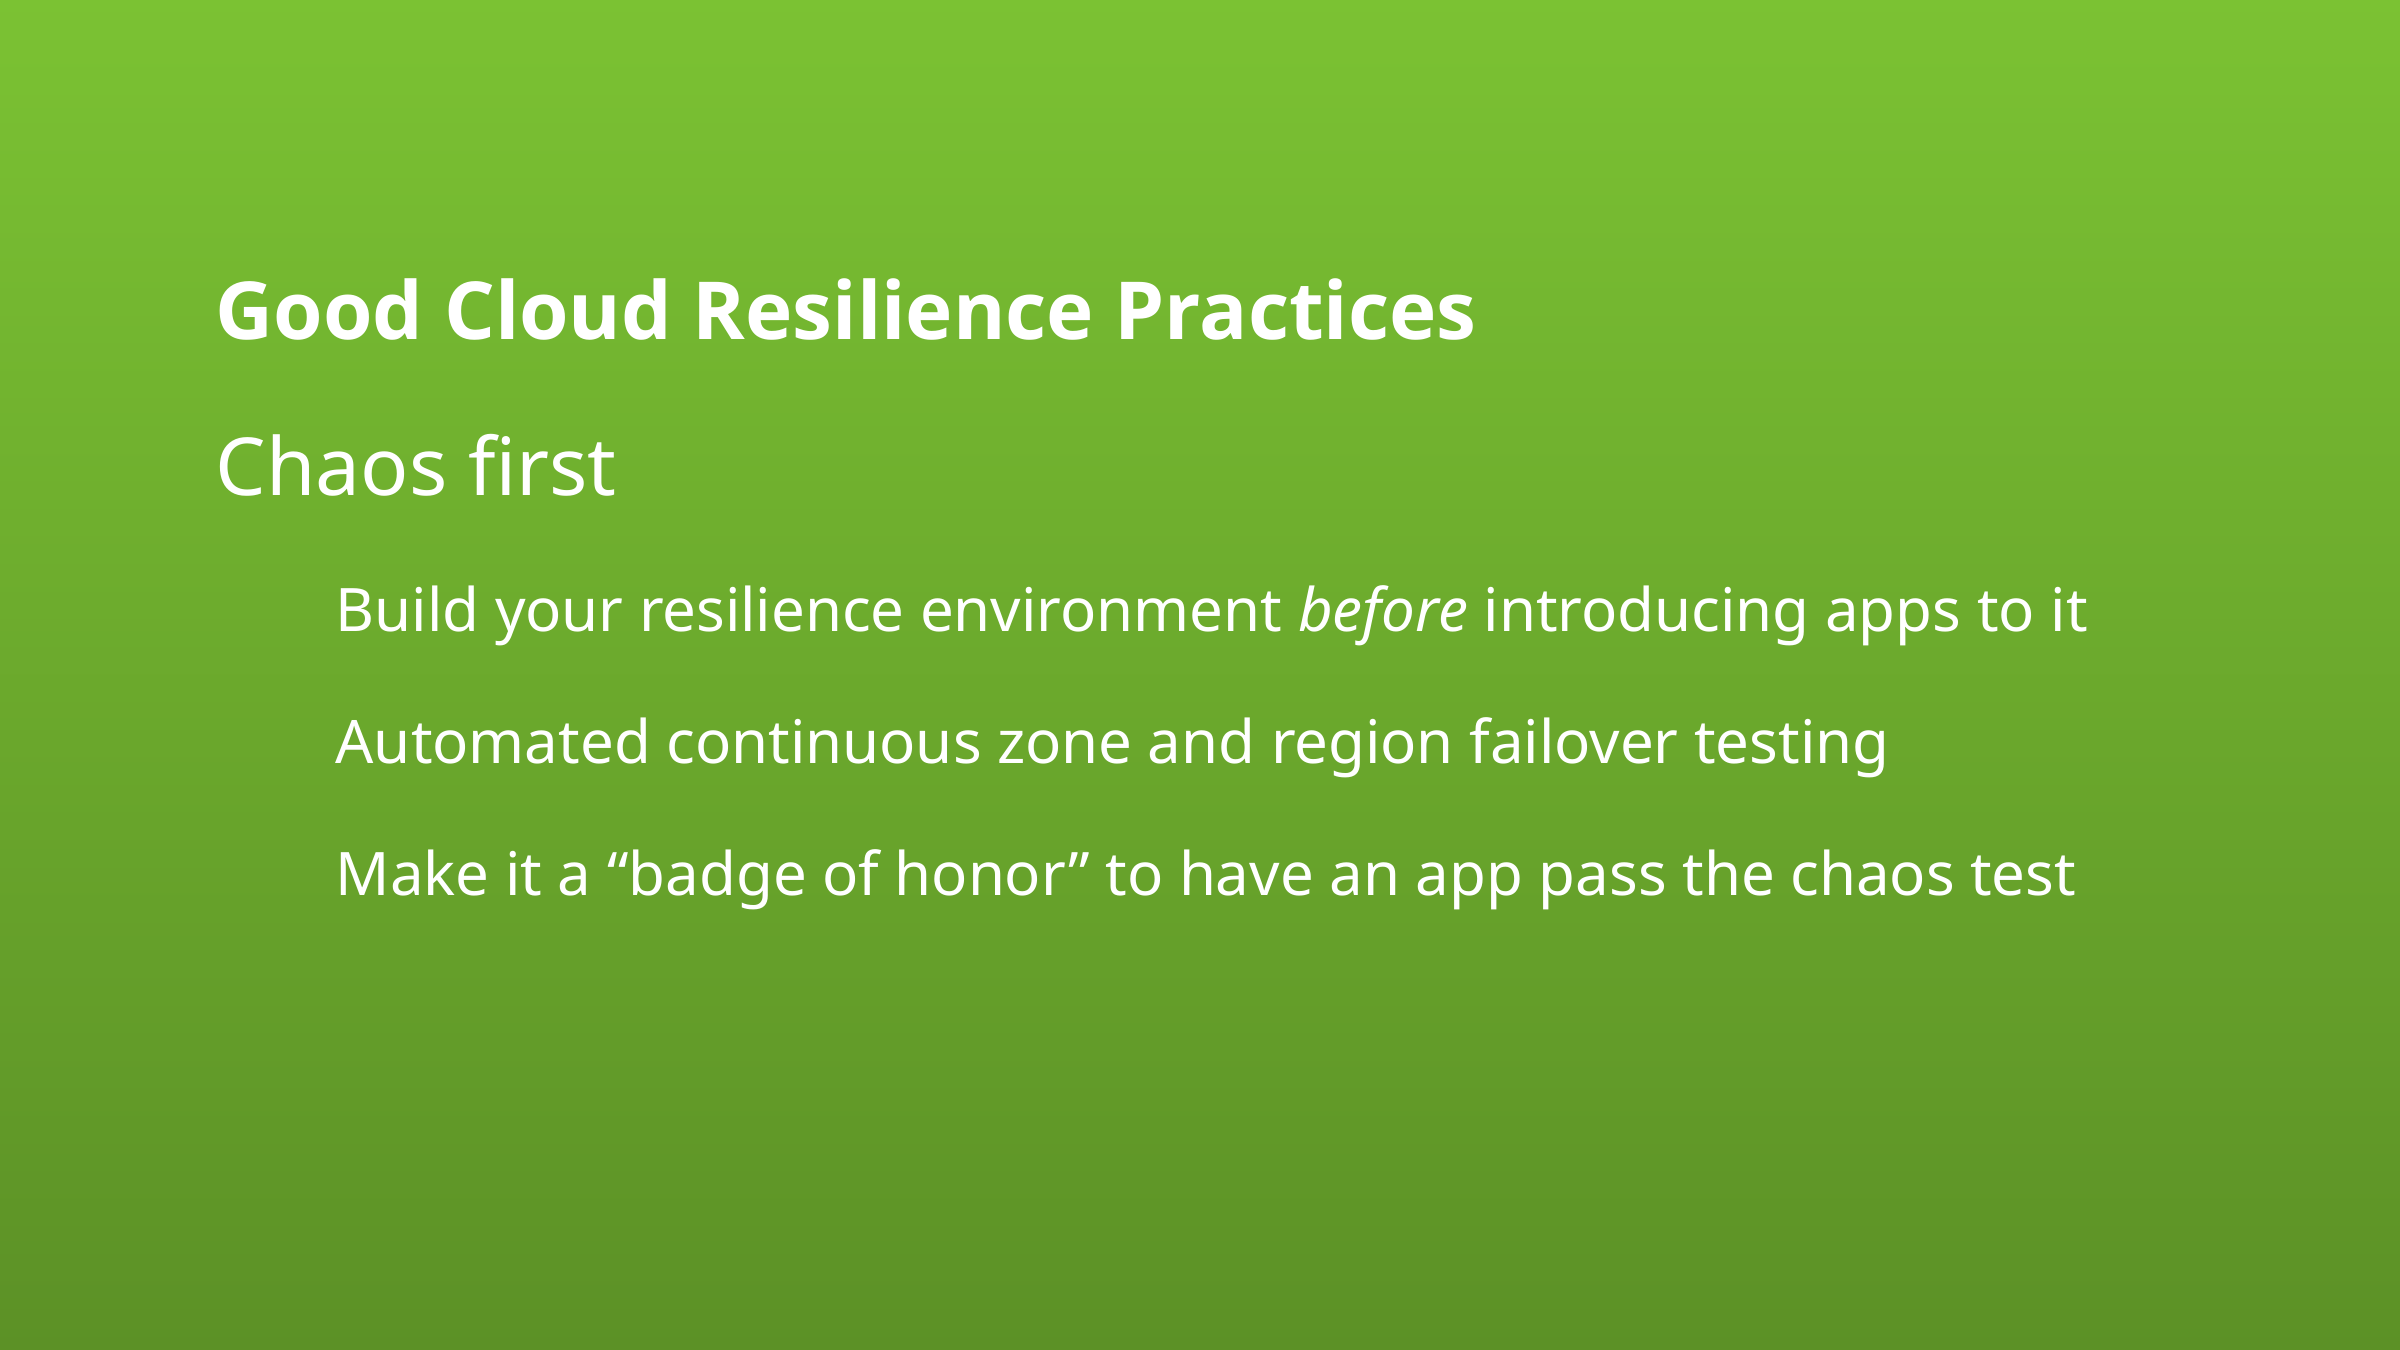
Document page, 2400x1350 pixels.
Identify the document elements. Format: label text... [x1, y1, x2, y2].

text_box Good Cloud Resilience Practices Chaos first Build your resilience environment before introducing apps to it Automated continuous zone and region failover testing Make it a “badge of honor” to have an app pass the chaos test [201, 252, 2292, 1050]
